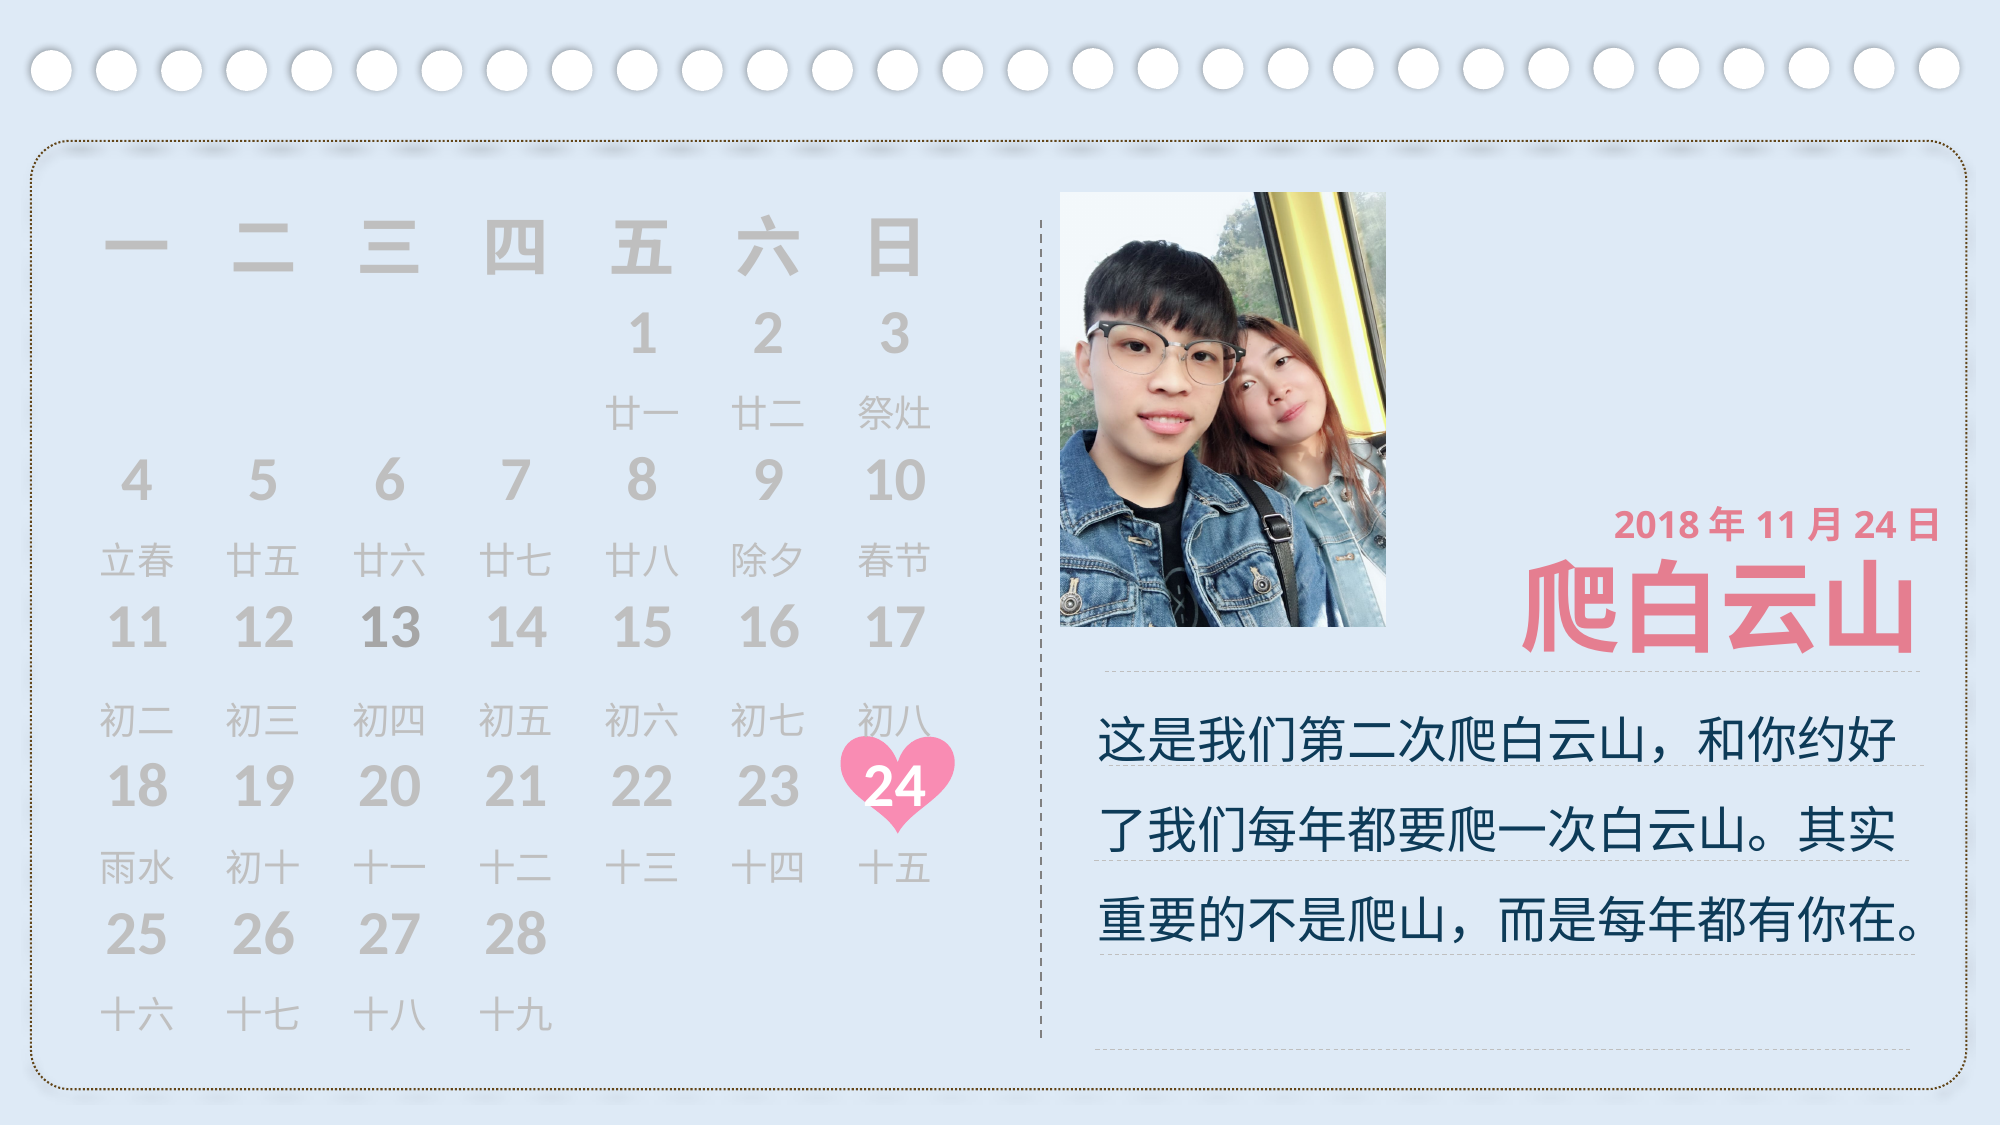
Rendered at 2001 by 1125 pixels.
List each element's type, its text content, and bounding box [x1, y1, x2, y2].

text_box [811, 48, 854, 92]
text_box [420, 49, 464, 93]
text_box [1462, 47, 1505, 91]
text_box [1136, 47, 1180, 91]
text_box [1266, 47, 1310, 91]
text_box [94, 49, 138, 92]
text_box [745, 48, 789, 92]
text_box [1527, 47, 1571, 91]
text_box [680, 49, 724, 92]
text_box [1852, 46, 1896, 90]
text_box [1787, 46, 1831, 90]
text_box 这是我们第二次爬白云山，和你约好了我们每年都要爬一次白云山。其实重要的不是爬山，而是每年都有你在。 [1082, 671, 1936, 956]
text_box [550, 48, 594, 92]
text_box [941, 49, 985, 92]
text_box [1592, 46, 1636, 90]
text_box [29, 49, 73, 92]
text_box [615, 48, 659, 92]
text_box [1071, 47, 1115, 91]
text_box 2018年11月24日 [1599, 470, 1959, 554]
text_box [29, 139, 1968, 1091]
text_box [1201, 47, 1245, 91]
text_box [290, 49, 334, 92]
text_box 爬白云山 [1360, 536, 1936, 672]
picture [1060, 192, 1386, 627]
text_box [876, 48, 920, 92]
text_box [225, 49, 269, 92]
text_box [160, 49, 204, 93]
text_box [1331, 47, 1375, 91]
text_box [1917, 46, 1961, 90]
text_box [1396, 47, 1440, 91]
text_box [1722, 47, 1766, 91]
text_box [1657, 46, 1701, 90]
text_box [355, 49, 399, 92]
text_box [485, 49, 529, 92]
text_box [1006, 48, 1050, 92]
